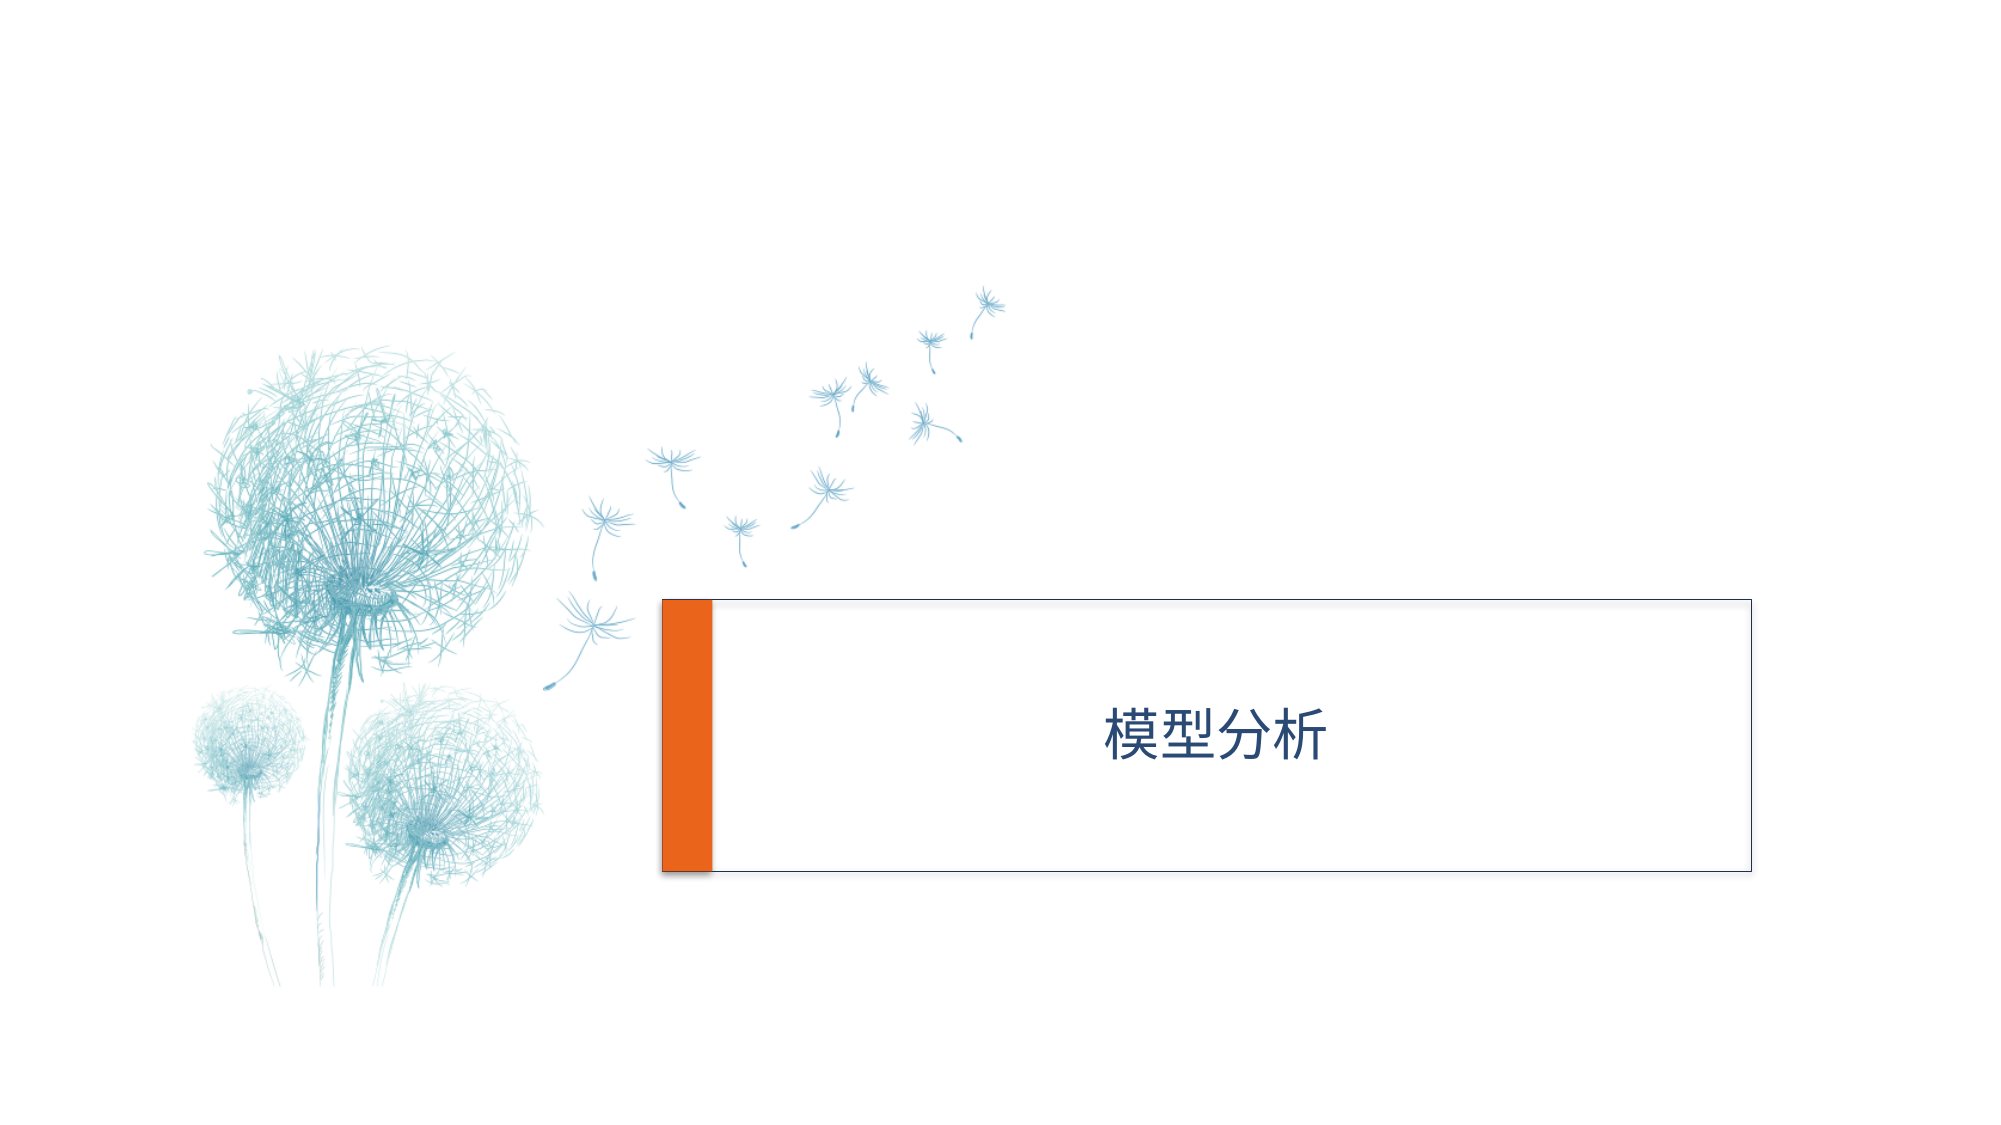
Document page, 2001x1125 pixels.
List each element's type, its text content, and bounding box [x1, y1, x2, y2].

title 模型分析 [712, 627, 1721, 838]
